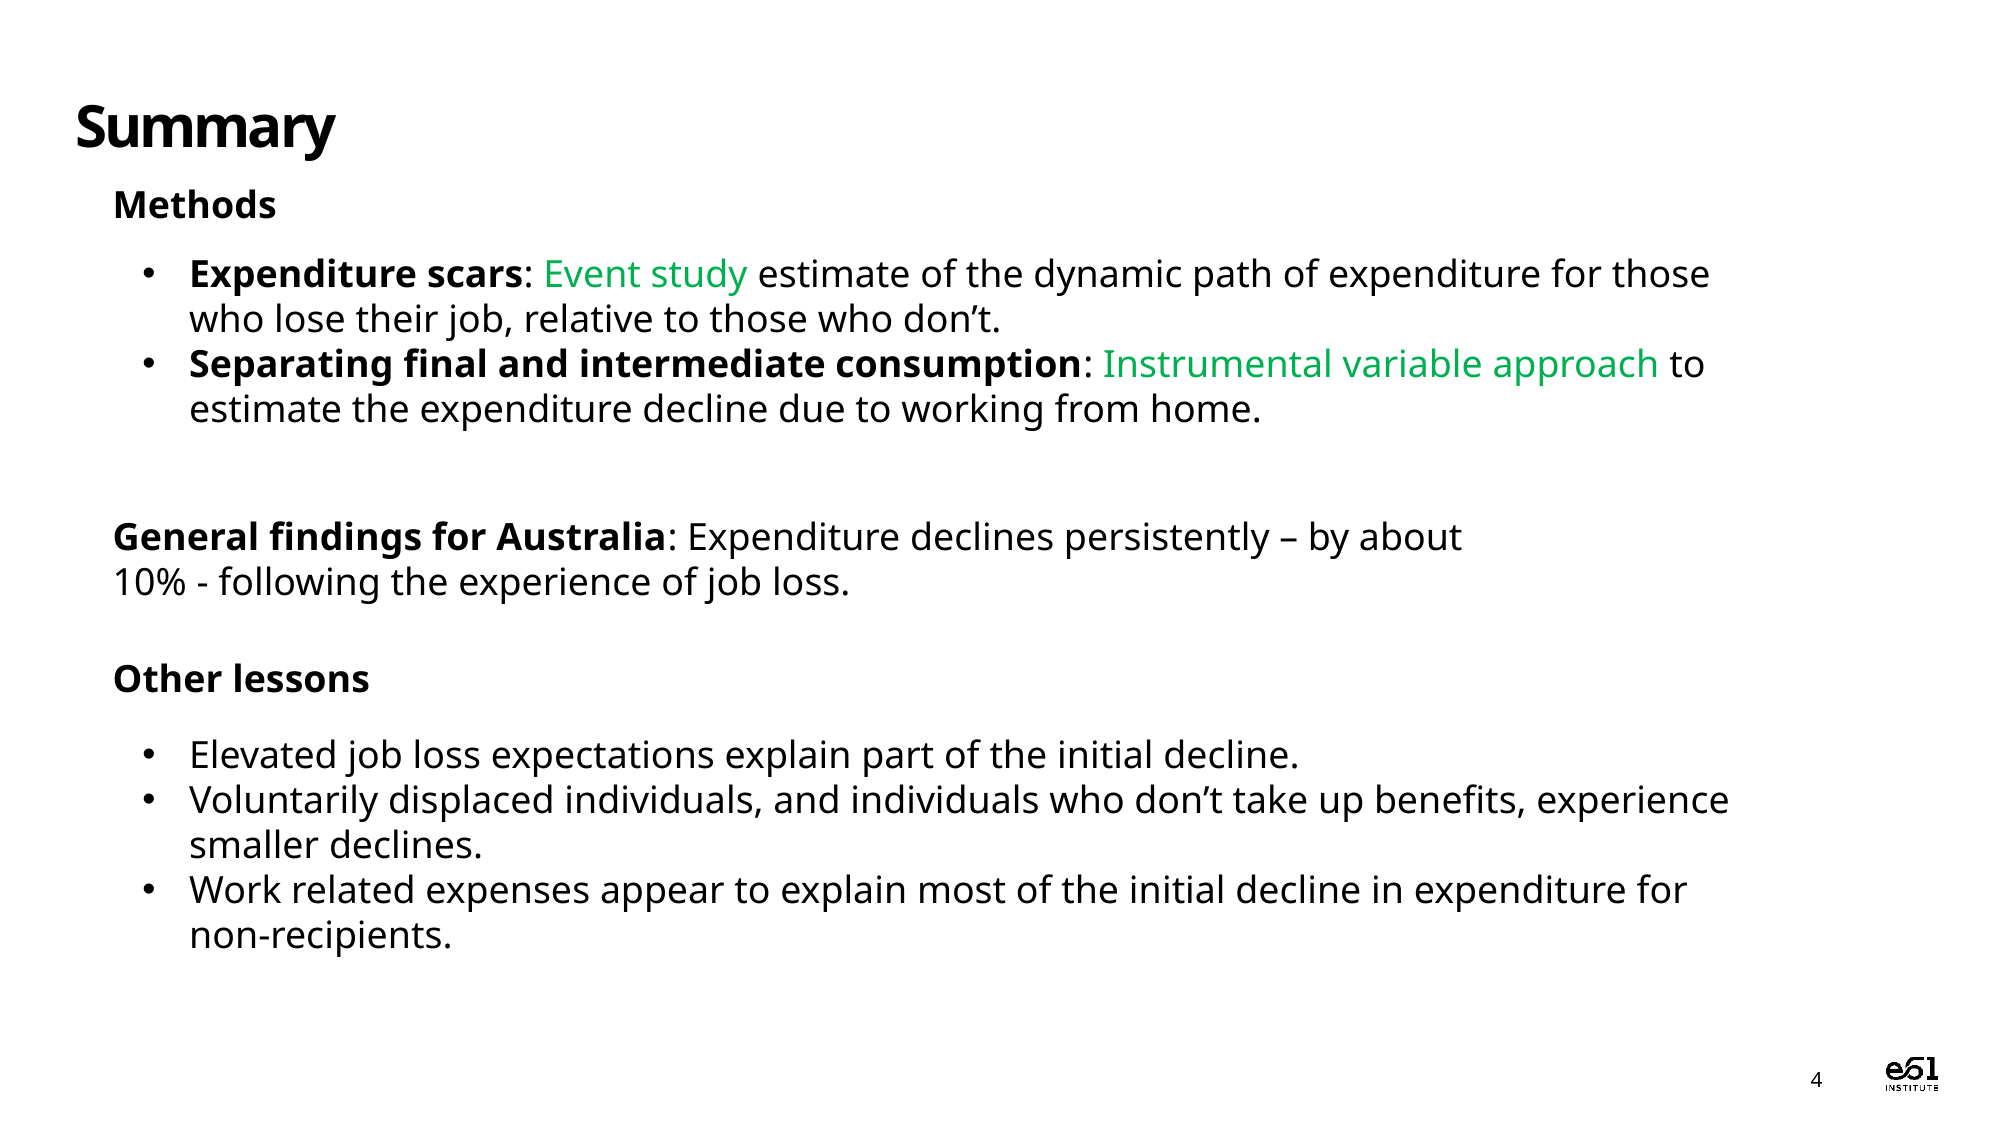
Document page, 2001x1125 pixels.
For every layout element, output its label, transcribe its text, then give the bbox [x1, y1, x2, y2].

slide_number 4 [1795, 1050, 1888, 1095]
title Summary [60, 95, 1941, 211]
text_box Methods [98, 174, 1502, 234]
picture [1883, 1048, 1941, 1096]
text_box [97, 505, 1769, 1012]
text_box Expenditure scars: Event study estimate of the dynamic path of expenditure for those who lose their job, relative to those who don’t. Separating final and intermediate consumption: Instrumental variable approach to estimate the expenditure decline due to working from home. [127, 242, 1768, 483]
